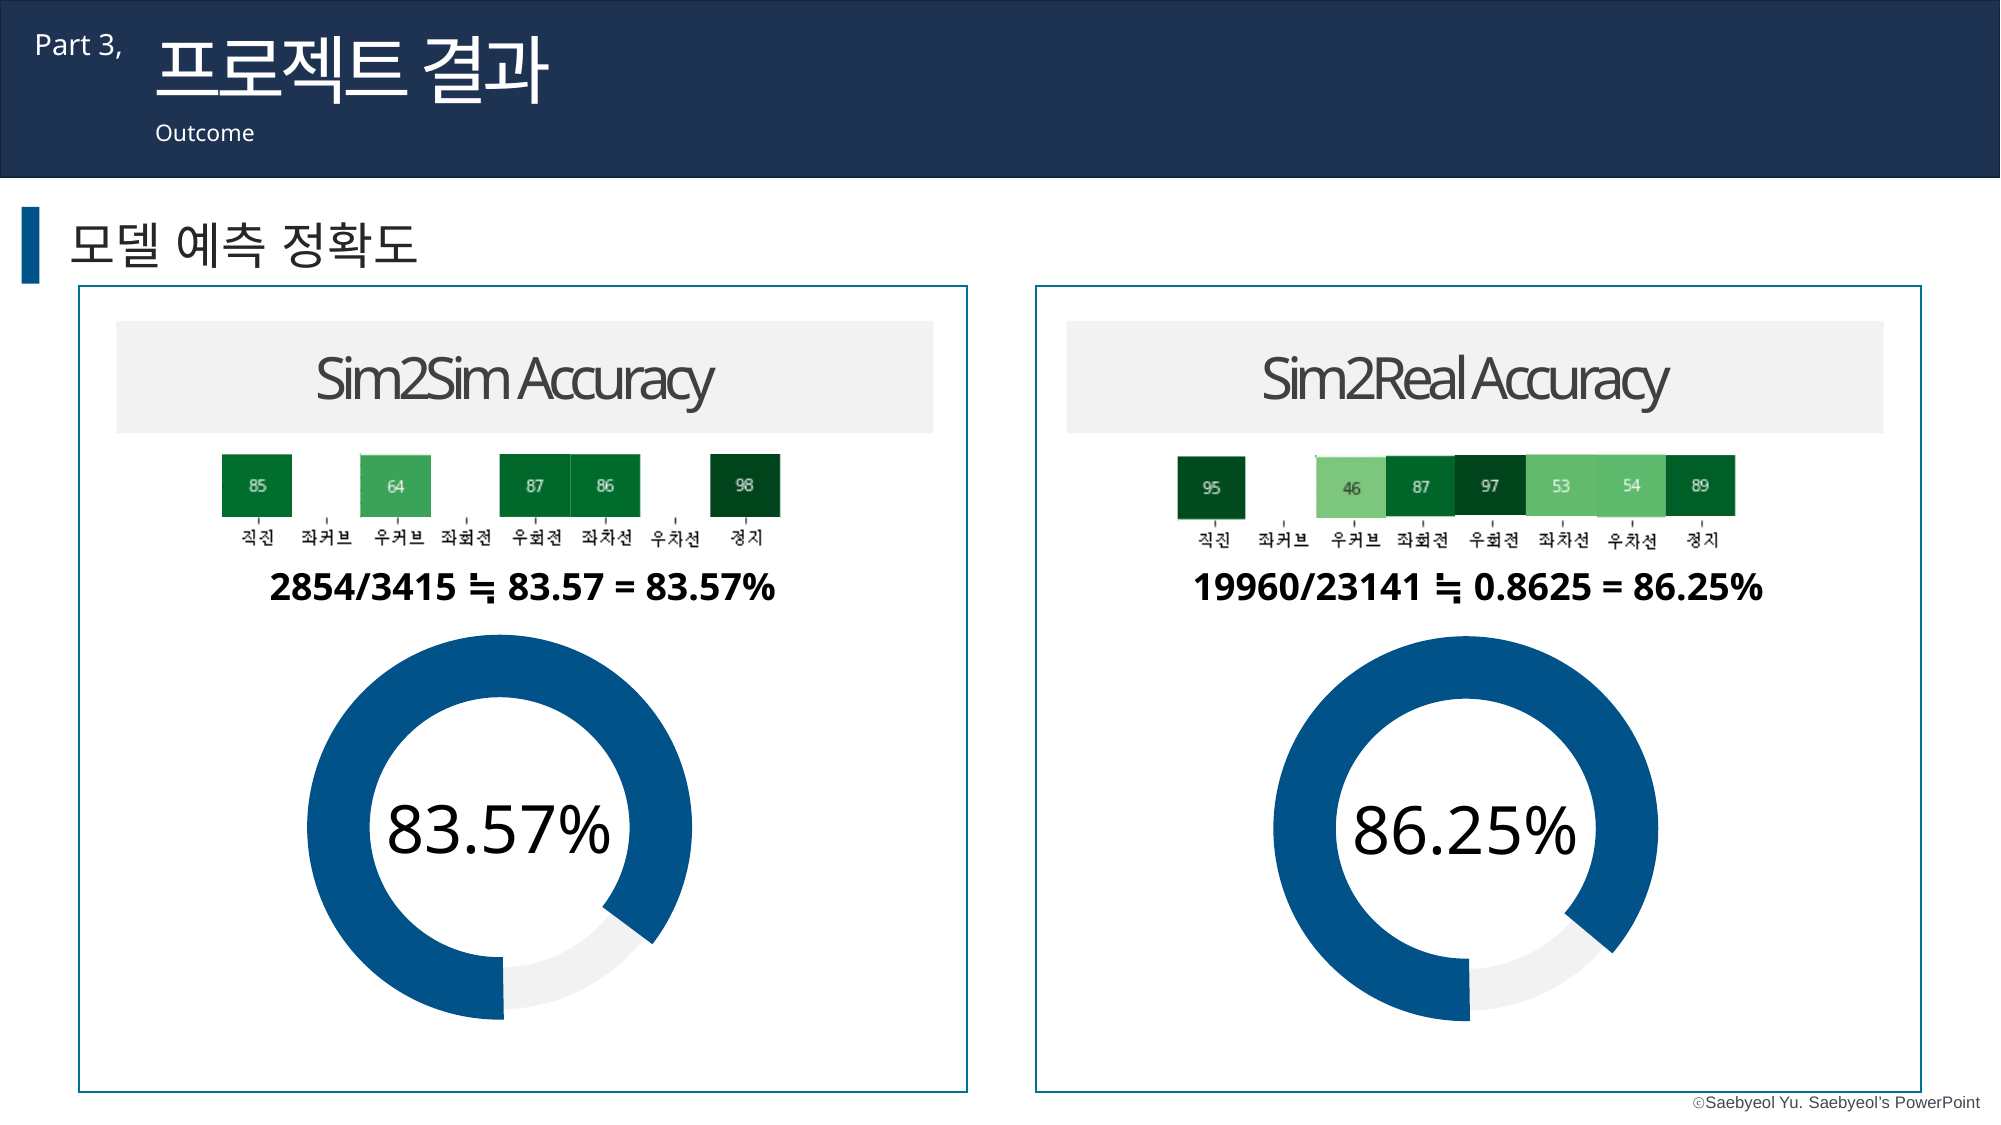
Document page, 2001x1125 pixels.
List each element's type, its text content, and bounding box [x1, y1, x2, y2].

text_box 86.25% [1337, 780, 1594, 876]
text_box Sim2Sim Accuracy [300, 334, 731, 419]
text_box 모델 예측 정확도 [54, 207, 435, 283]
text_box [1066, 320, 1885, 434]
text_box [0, 0, 2000, 178]
text_box [115, 320, 934, 434]
text_box [1304, 666, 1628, 991]
picture [1318, 520, 1455, 556]
text_box Outcome [140, 110, 270, 154]
text_box [501, 874, 628, 989]
text_box Sim2Real Accuracy [1246, 334, 1686, 419]
text_box 19960/23141 ≒ 0.8625 = 86.25% [1035, 285, 1922, 1093]
text_box 프로젝트 결과 [139, 16, 567, 122]
picture [1456, 520, 1736, 556]
picture [1177, 451, 1737, 556]
text_box 2854/3415 ≒ 83.57 = 83.57% [78, 285, 968, 1093]
text_box [337, 665, 662, 989]
text_box Part 3, [19, 19, 146, 69]
text_box 83.57% [371, 779, 628, 874]
picture [222, 453, 782, 554]
text_box [1467, 876, 1589, 991]
text_box [21, 206, 40, 285]
